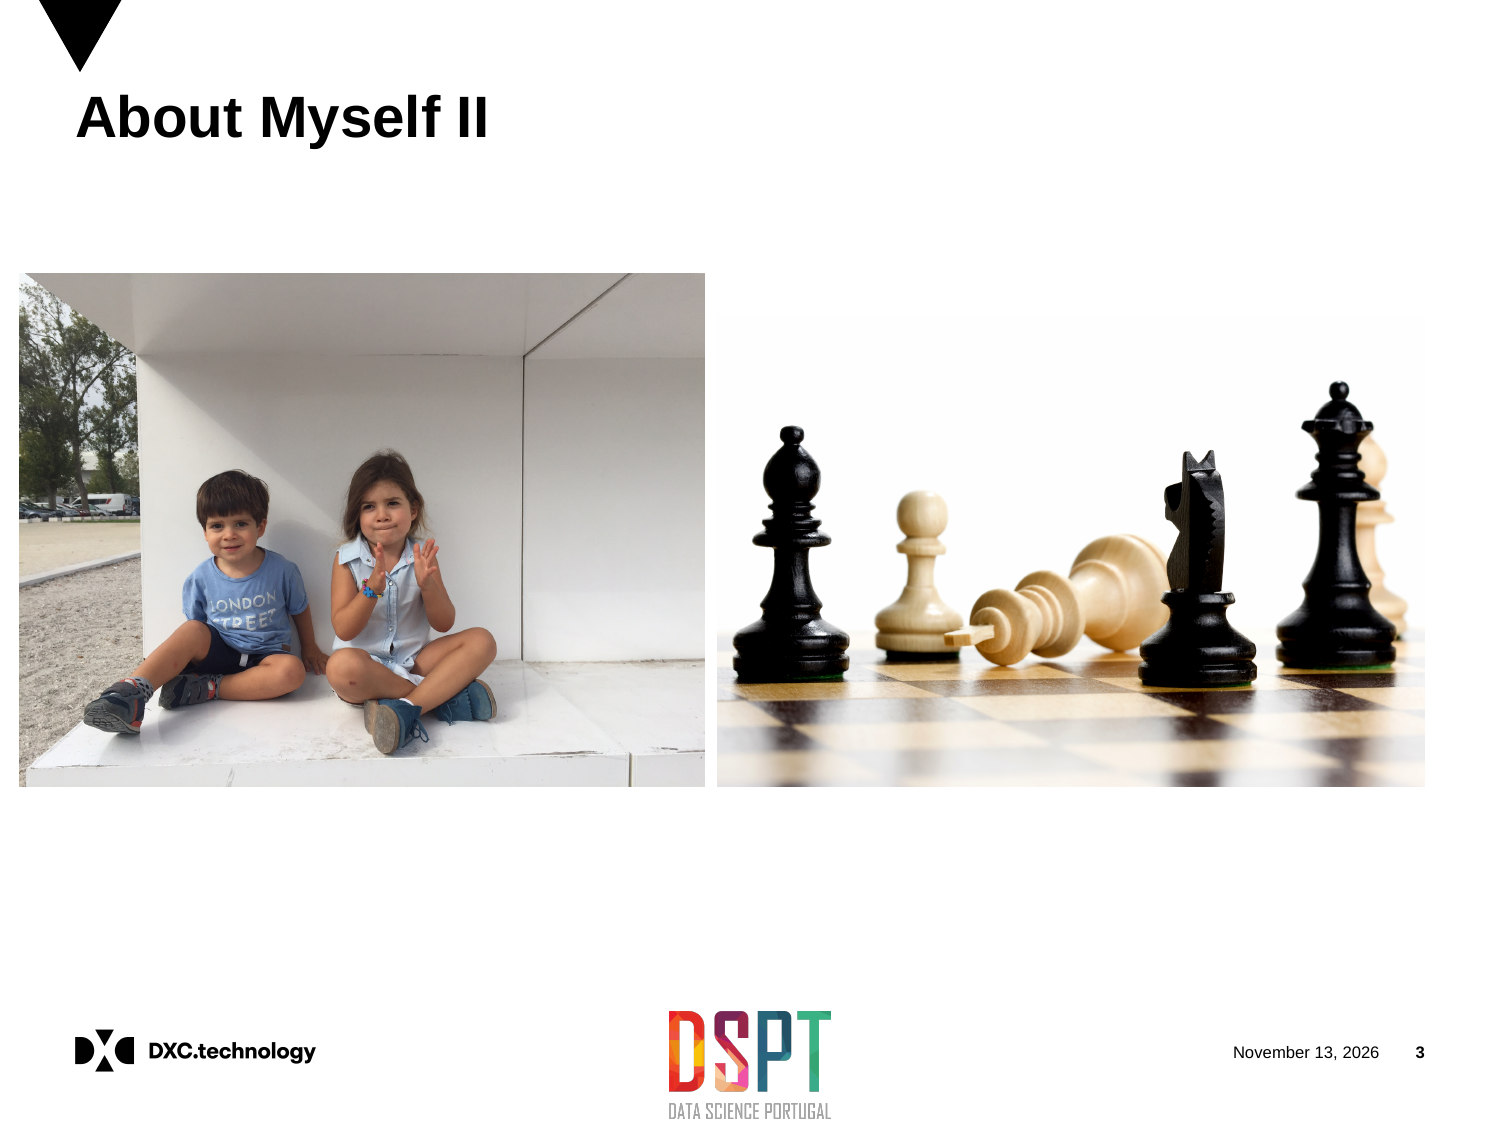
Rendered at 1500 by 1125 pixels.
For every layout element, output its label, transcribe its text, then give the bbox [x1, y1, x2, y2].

picture [717, 314, 1425, 787]
picture [19, 273, 705, 787]
picture [642, 984, 858, 1125]
title About Myself II [75, 90, 1425, 209]
